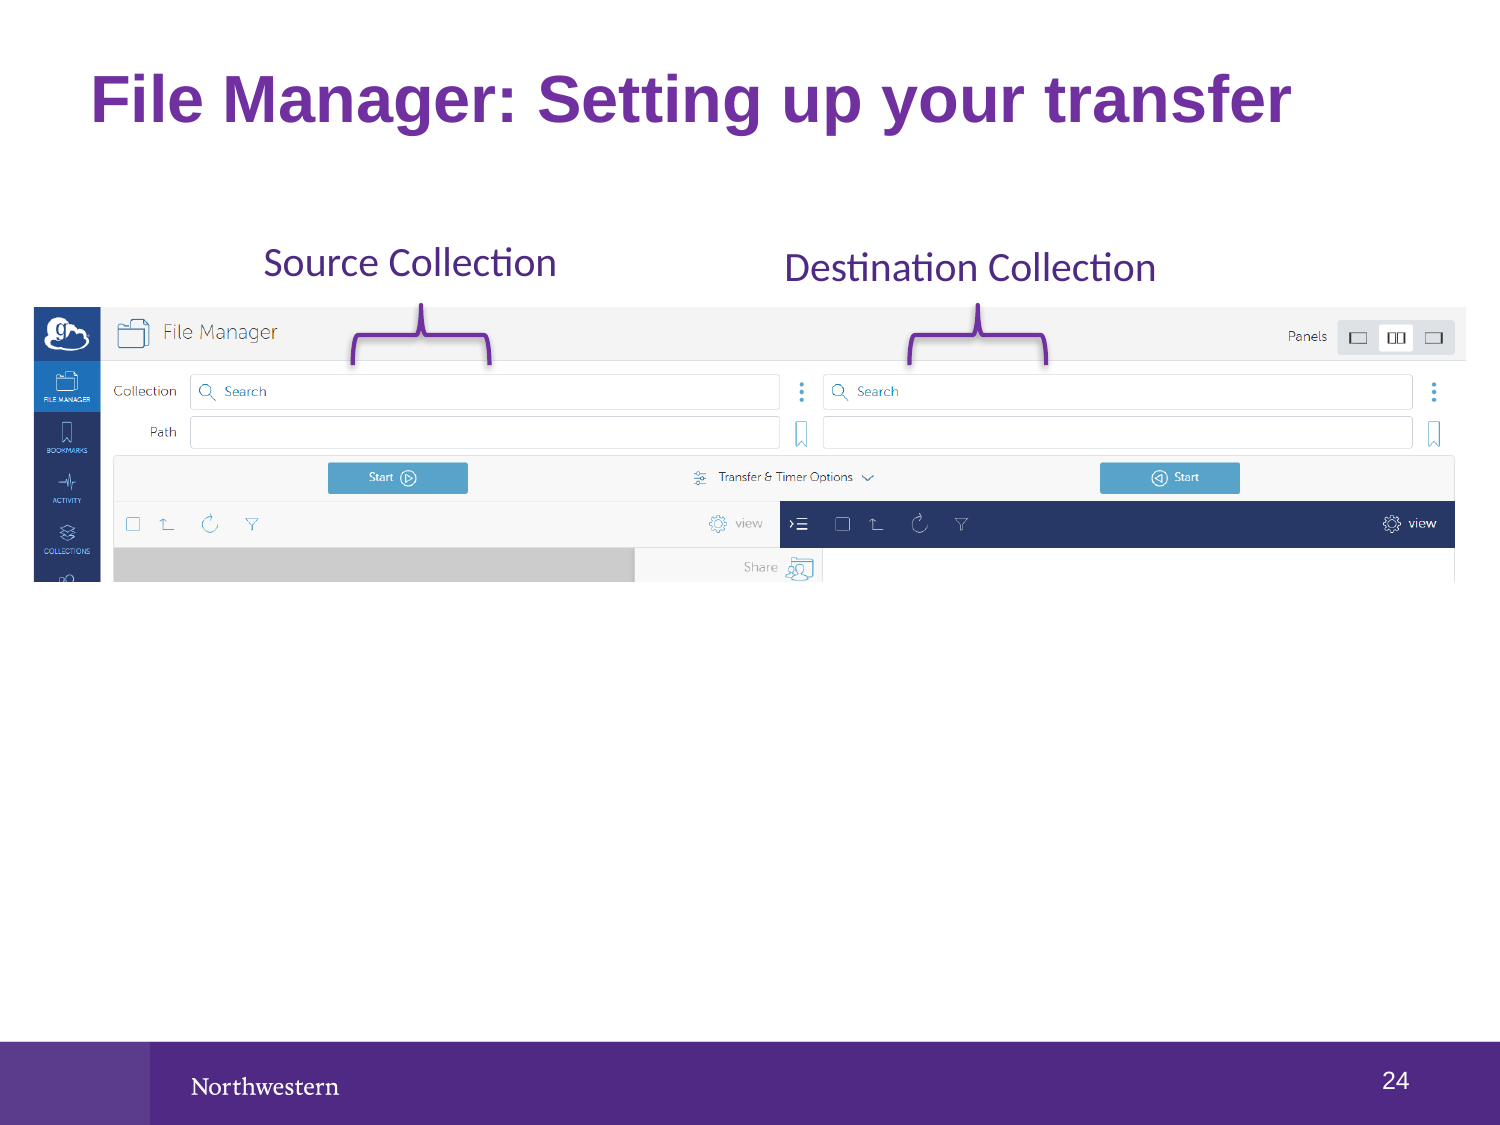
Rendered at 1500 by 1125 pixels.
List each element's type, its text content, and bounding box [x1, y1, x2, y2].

title File Manager: Setting up your transfer [75, 45, 1425, 147]
slide_number 23 [1074, 1042, 1425, 1103]
picture [0, 0, 1500, 1125]
text_box Destination Collection [769, 231, 1186, 297]
text_box Source Collection [248, 227, 594, 292]
